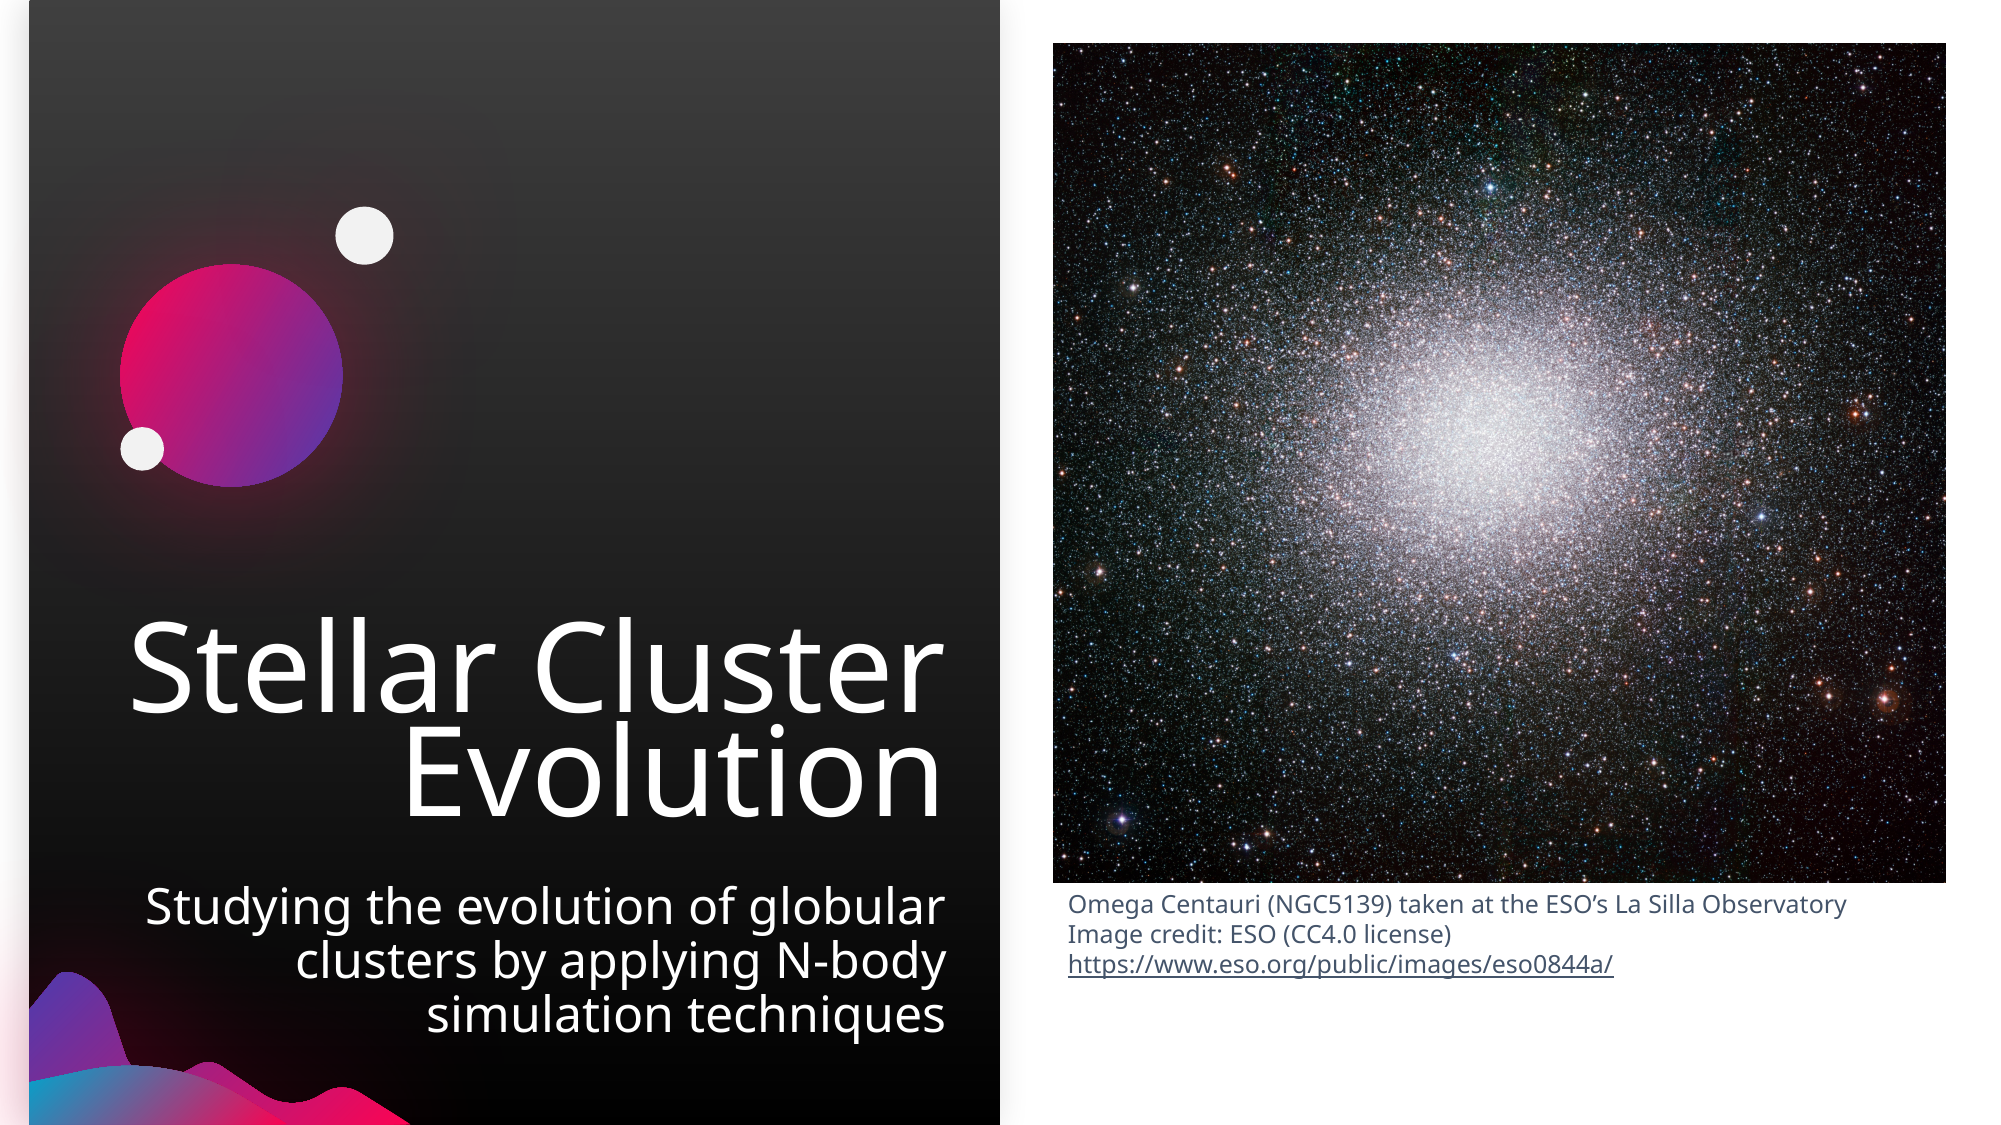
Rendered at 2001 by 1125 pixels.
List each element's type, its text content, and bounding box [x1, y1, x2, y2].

picture [1053, 43, 1946, 883]
text_box Omega Centauri (NGC5139) taken at the ESO’s La Silla Observatory Image credit: ESO (CC4.0 license) https://www.eso.org/public/images/eso0844a/ [1053, 883, 1946, 991]
title Stellar Cluster Evolution [107, 449, 947, 842]
subtitle Studying the evolution of globular clusters by applying N-body simulation techniques [107, 881, 947, 1054]
